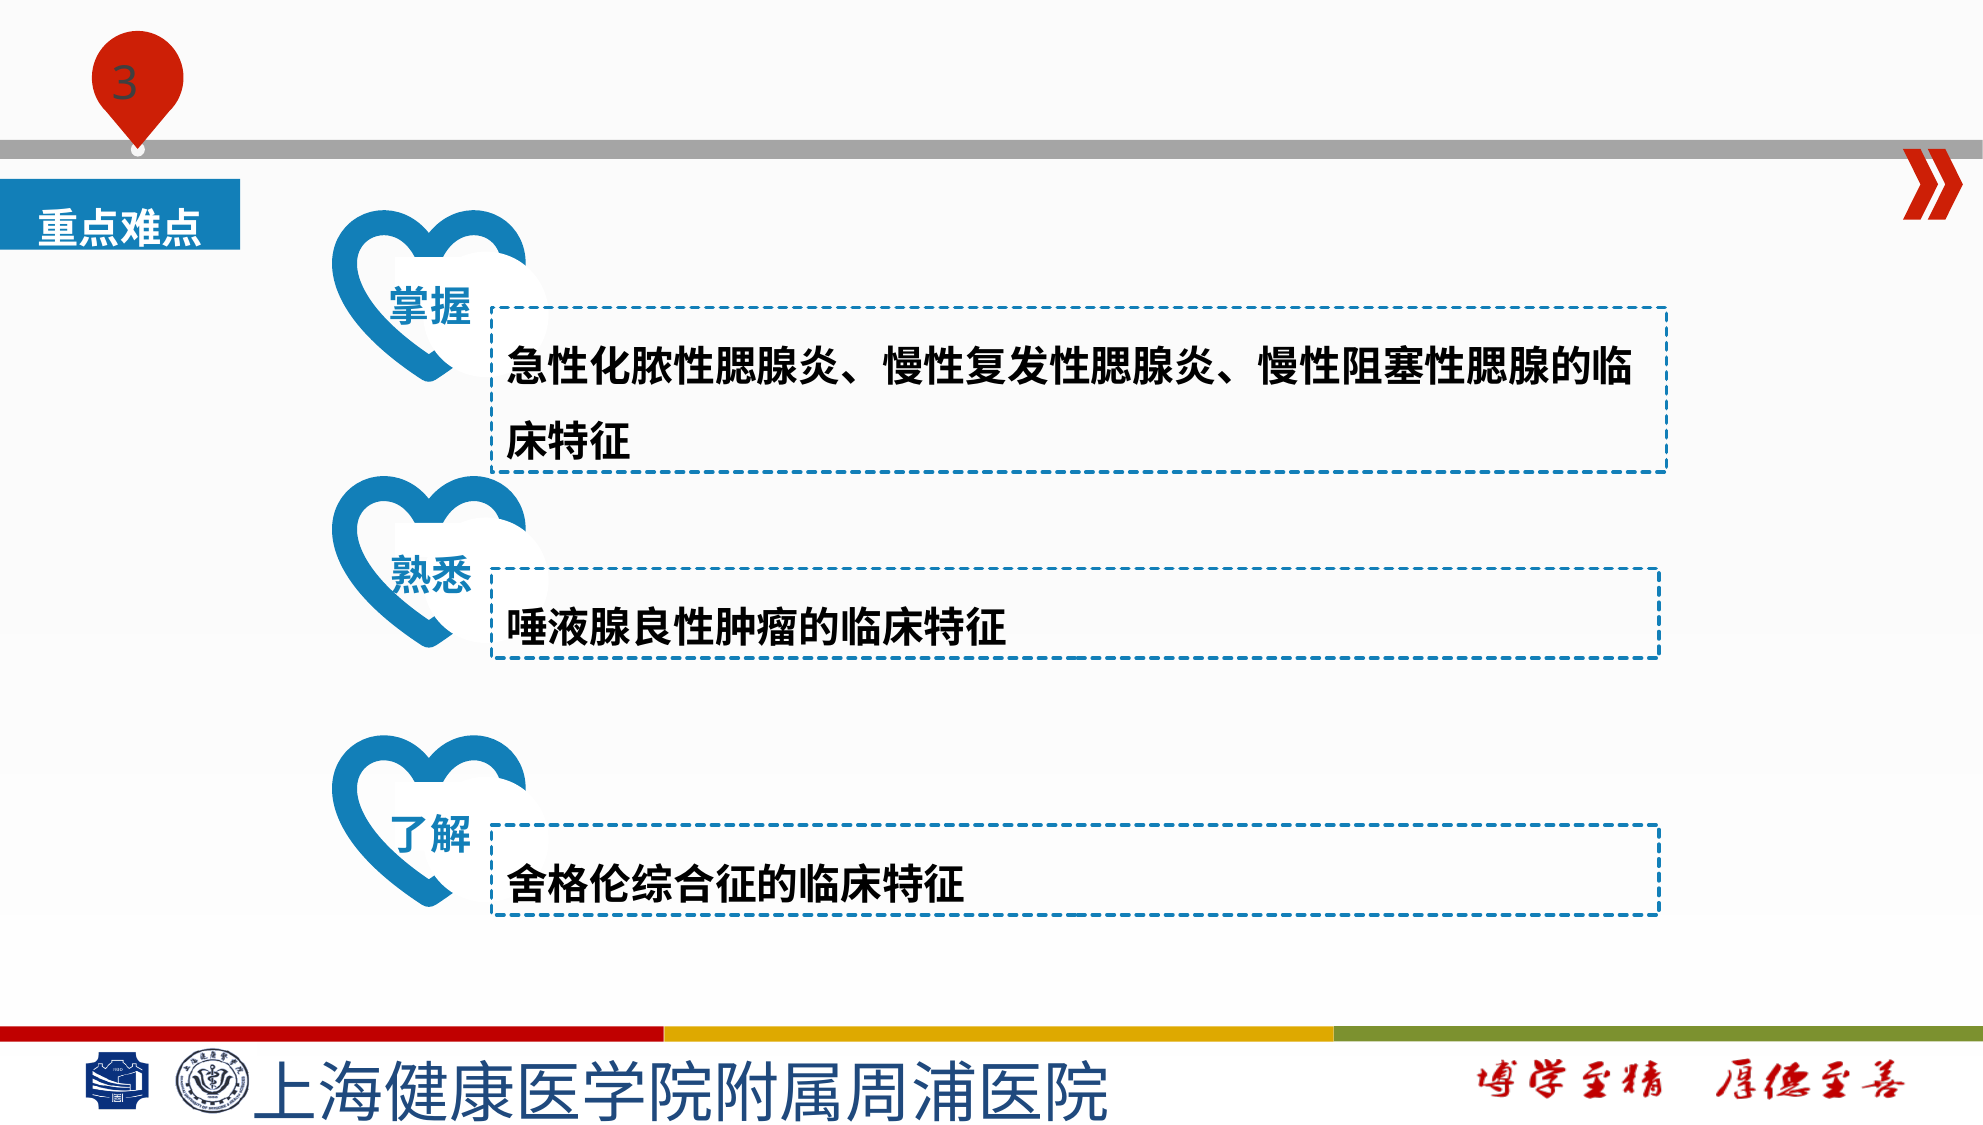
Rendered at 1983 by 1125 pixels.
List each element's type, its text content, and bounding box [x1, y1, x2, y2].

text_box 舍格伦综合征的临床特征 [491, 825, 1659, 915]
text_box 唾液腺良性肿瘤的临床特征 [491, 568, 1659, 659]
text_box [337, 220, 549, 378]
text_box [338, 486, 549, 644]
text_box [337, 745, 549, 903]
picture [70, 1042, 258, 1121]
picture [1445, 1043, 1939, 1124]
text_box 急性化脓性腮腺炎、慢性复发性腮腺炎、慢性阻塞性腮腺的临床特征 [491, 307, 1667, 473]
text_box 重点难点 [0, 178, 241, 250]
